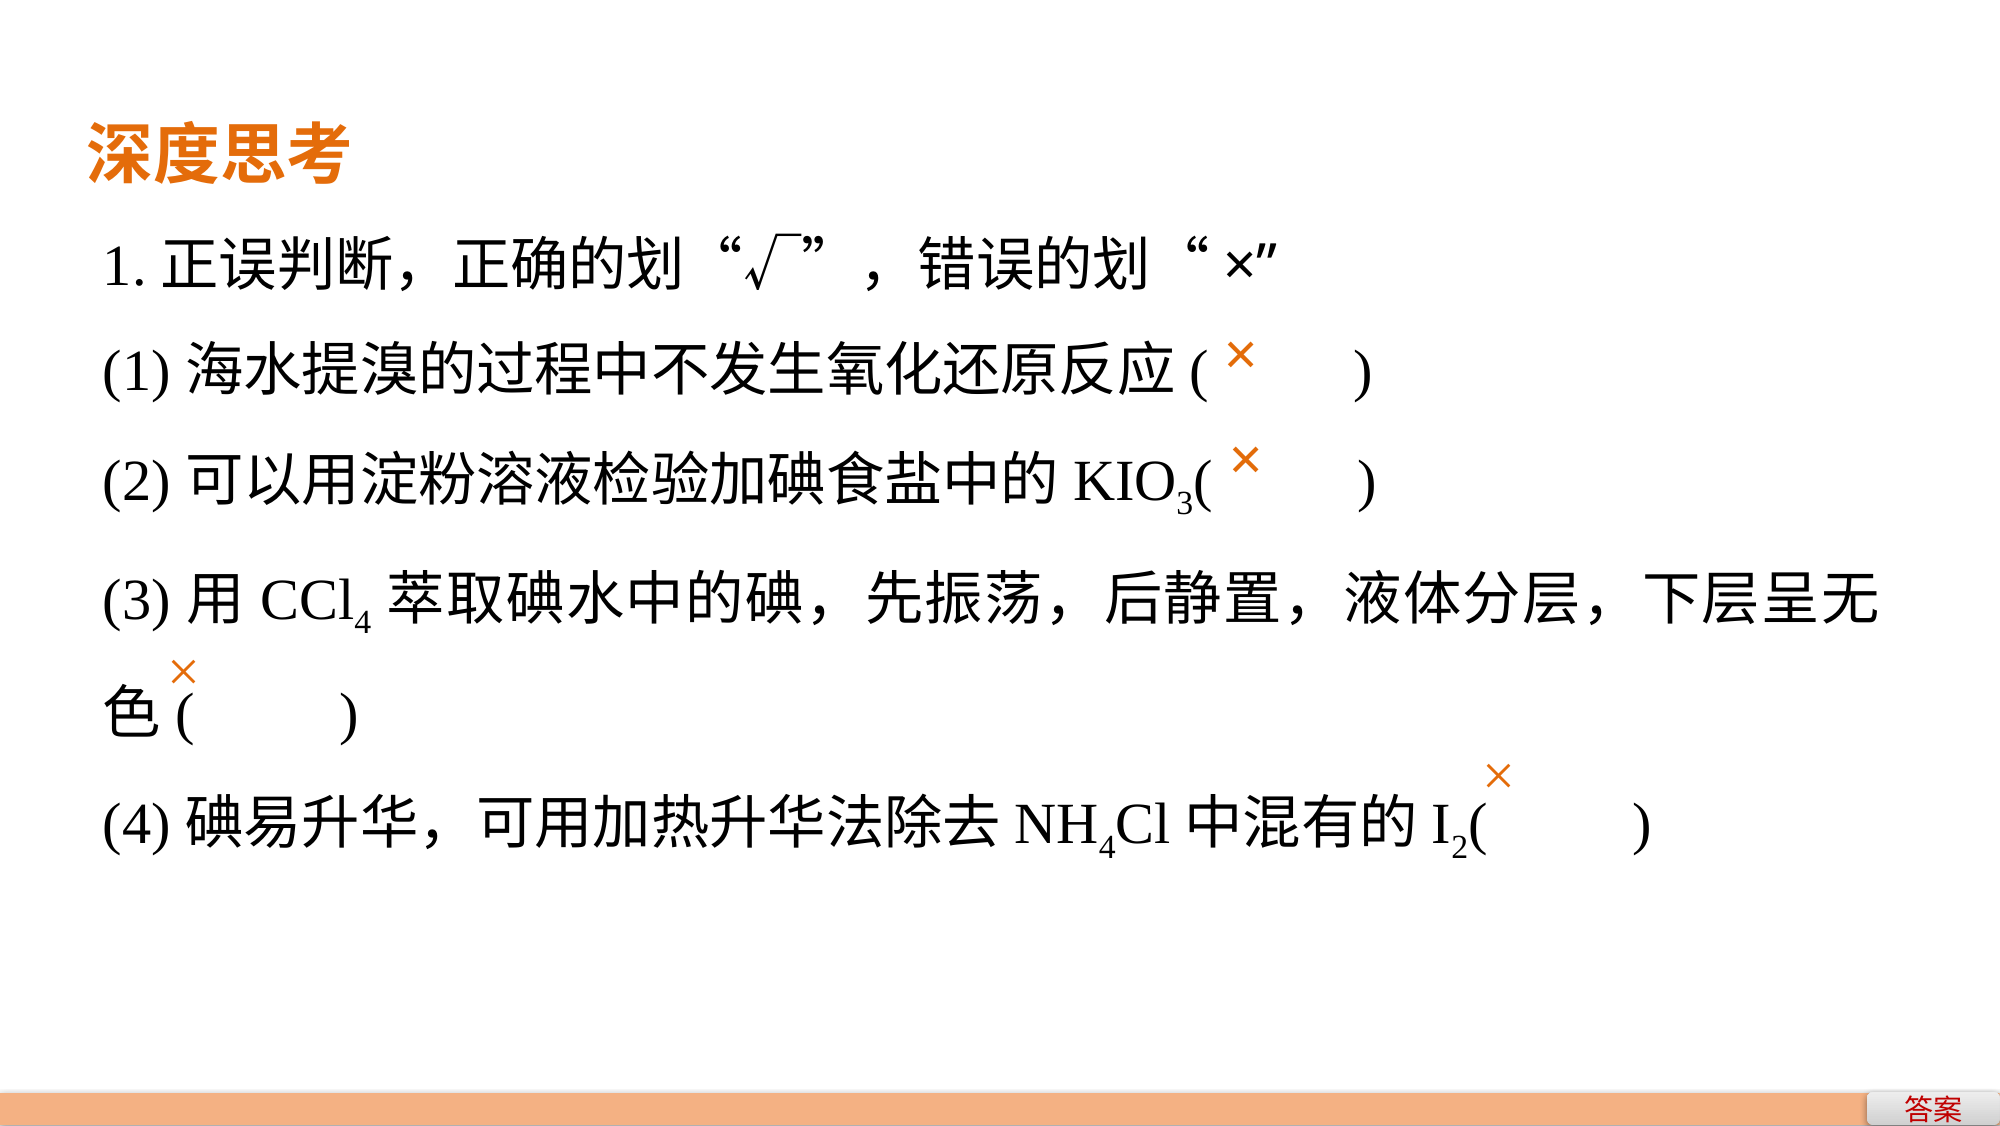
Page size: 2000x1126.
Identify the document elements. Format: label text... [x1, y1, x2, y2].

text_box × [1209, 309, 1273, 395]
text_box [0, 1092, 1866, 1126]
text_box 深度思考 [66, 101, 430, 202]
text_box × [1467, 729, 1531, 815]
text_box 答案 [1866, 1091, 2000, 1126]
text_box 1.正误判断，正确的划“√”，错误的划“×” (1)海水提溴的过程中不发生氧化还原反应( ) (2)可以用淀粉溶液检验加碘食盐中的KIO3( ) (3)用CCl4萃取碘水中的碘，先振荡，后静置，液体分层，下层呈无色( ) (4)碘易升华，可用加热升华法除去NH4Cl中混有的I2( ) [88, 184, 1895, 873]
text_box × [1214, 414, 1278, 500]
text_box × [152, 626, 216, 711]
